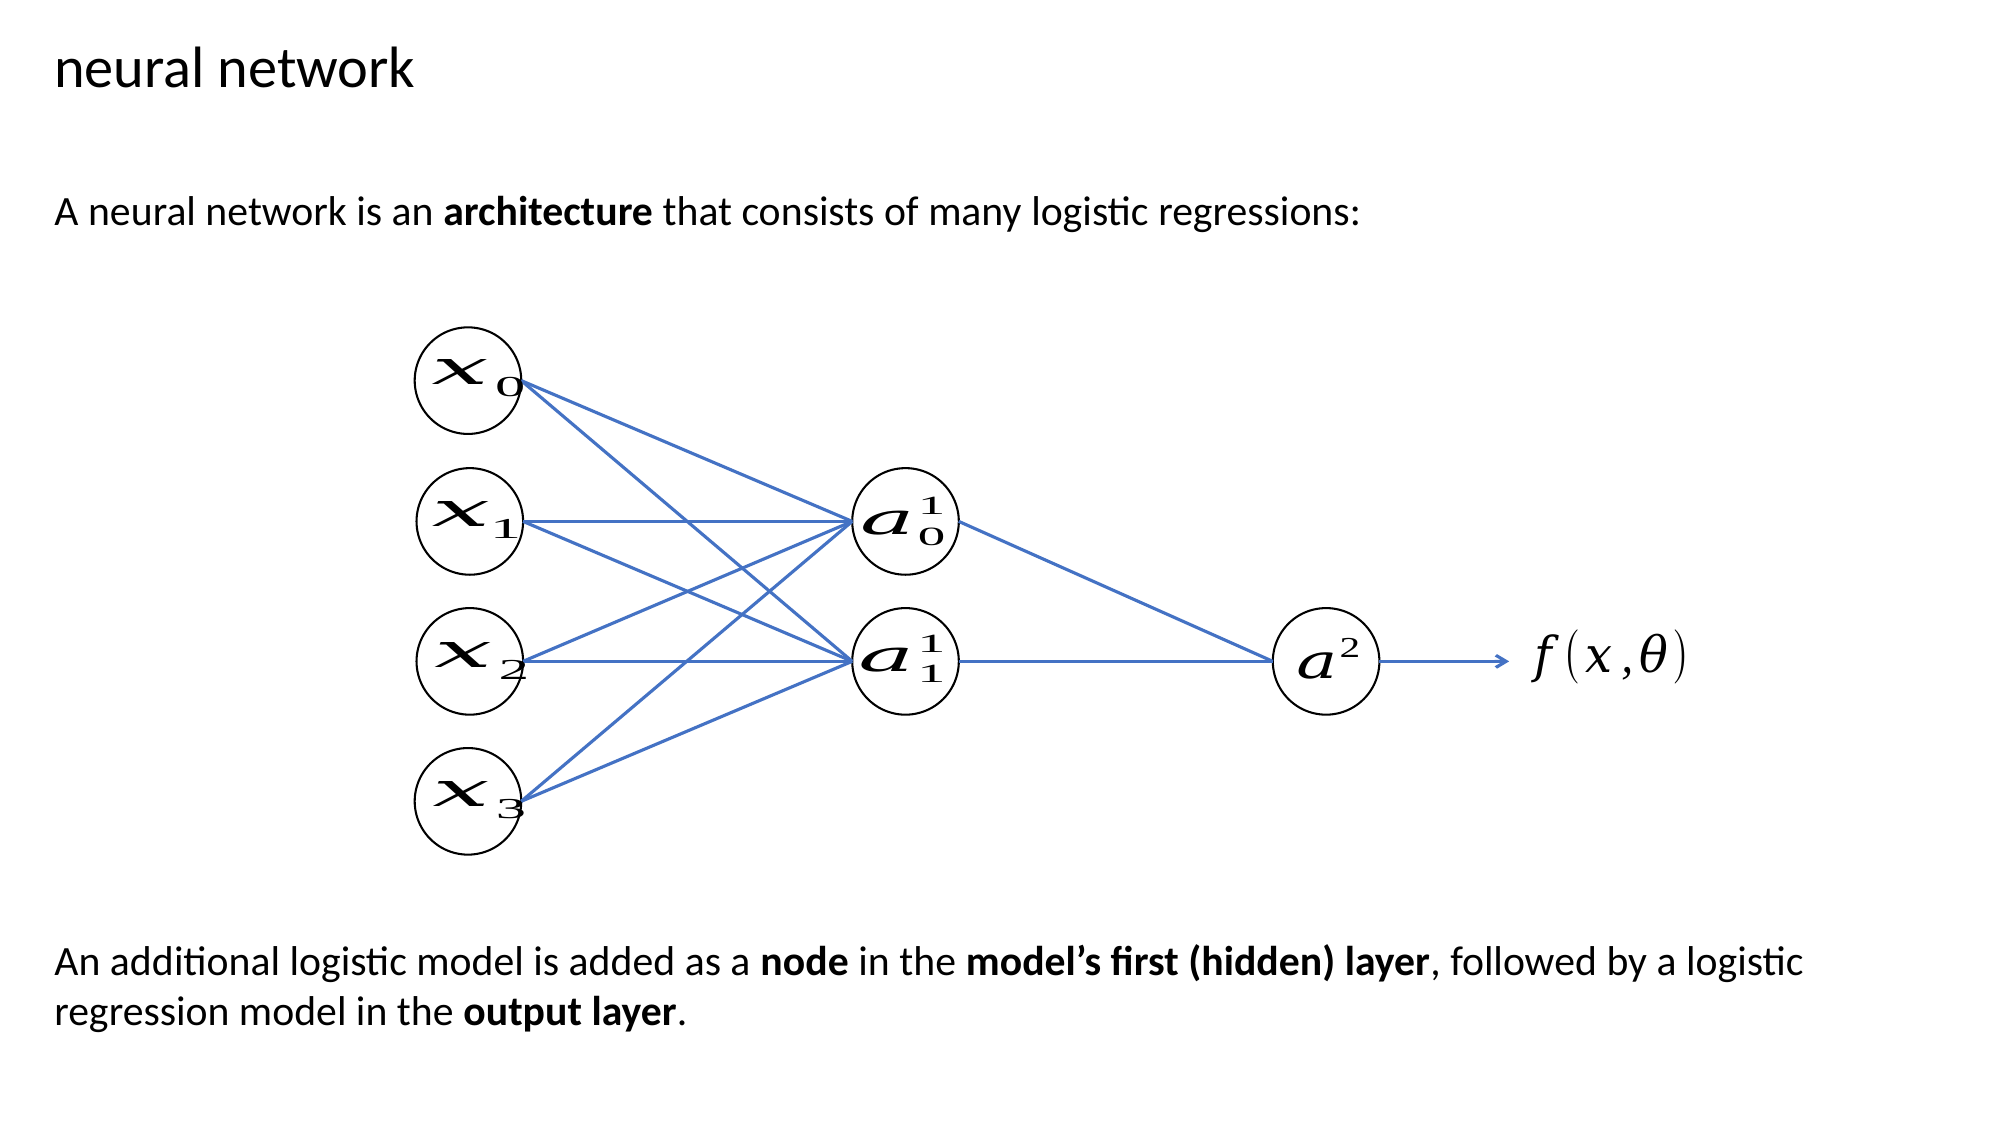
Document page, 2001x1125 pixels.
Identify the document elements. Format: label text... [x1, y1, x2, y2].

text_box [521, 380, 853, 521]
text_box [853, 467, 960, 576]
text_box [516, 803, 523, 810]
text_box [413, 326, 523, 435]
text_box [521, 521, 853, 661]
text_box [1271, 607, 1381, 716]
text_box [415, 607, 521, 716]
text_box [853, 607, 960, 716]
text_box [415, 467, 521, 576]
text_box A neural network is an architecture that consists of many logistic regressions: An additional logistic model is added as a node in the model’s first (hidden) layer, followed by a logistic regression model in the output layer. [39, 176, 1884, 1042]
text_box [958, 521, 1273, 661]
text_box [521, 661, 853, 802]
text_box neural network [39, 21, 1967, 107]
text_box [413, 747, 521, 856]
